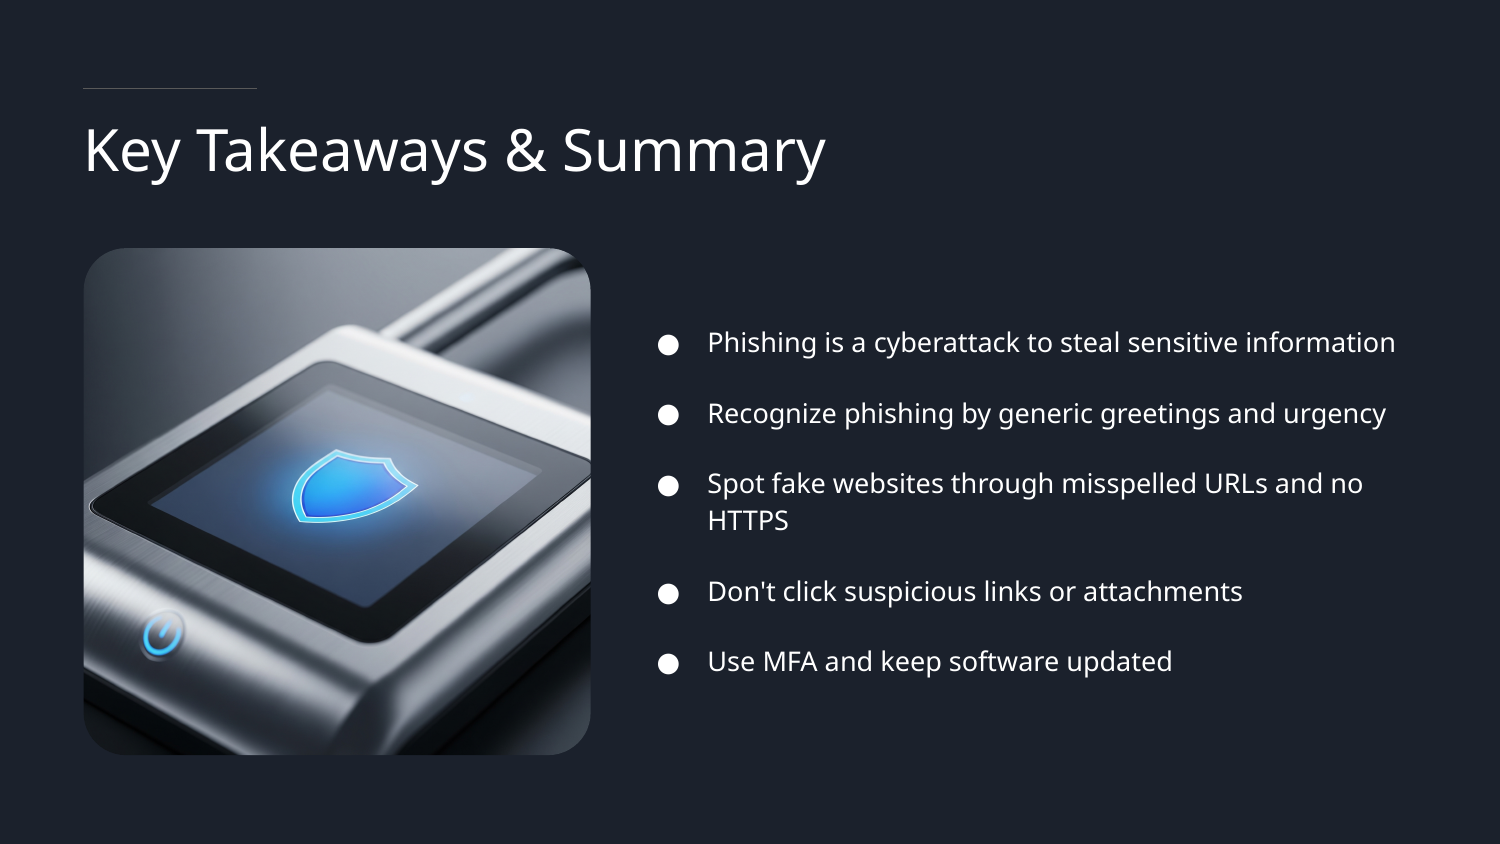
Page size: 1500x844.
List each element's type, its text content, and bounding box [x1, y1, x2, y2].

picture [83, 247, 591, 756]
title Key Takeaways & Summary [83, 113, 1418, 224]
list Phishing is a cyberattack to steal sensitive information Recognize phishing by generic greetings and urgency Spot fake websites through misspelled URLs and no HTTPS Don't click suspicious links or attachments Use MFA and keep software updated [632, 245, 1418, 753]
